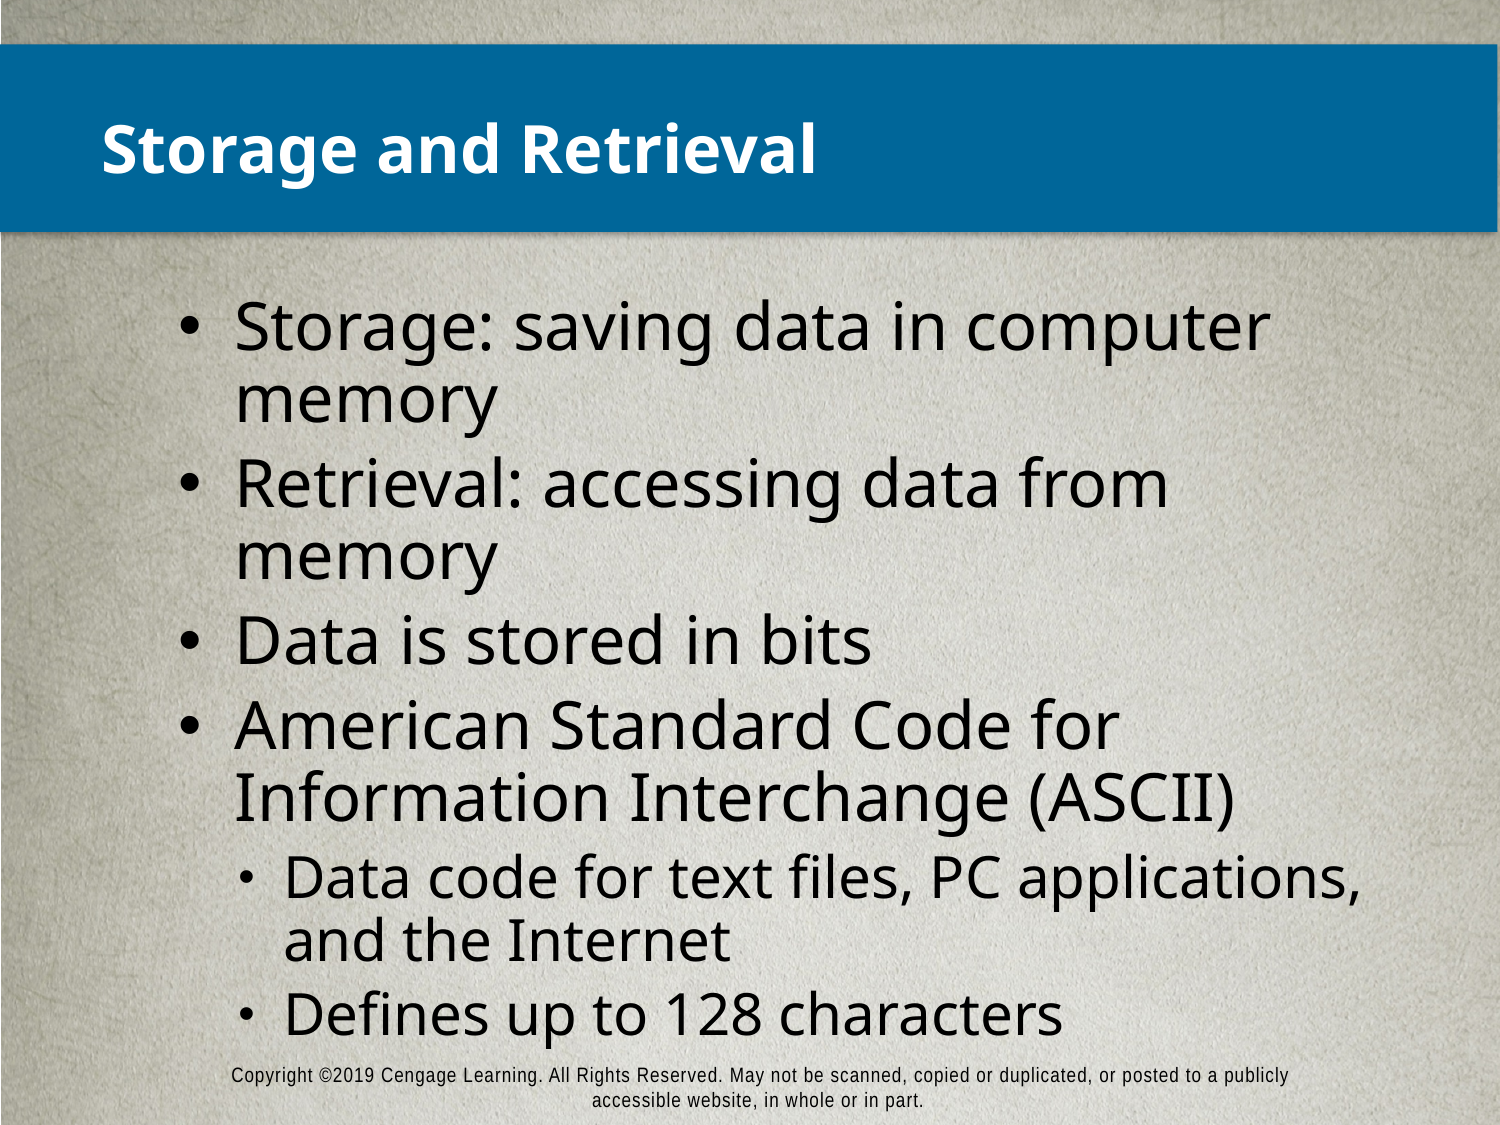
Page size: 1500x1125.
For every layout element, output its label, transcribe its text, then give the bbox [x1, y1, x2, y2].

list Storage: saving data in computer memory Retrieval: accessing data from memory Data is stored in bits American Standard Code for Information Interchange (ASCII) Data code for text files, PC applications, and the Internet Defines up to 128 characters [163, 285, 1447, 945]
title Storage and Retrieval [86, 75, 1437, 220]
picture [2, 0, 1499, 1125]
